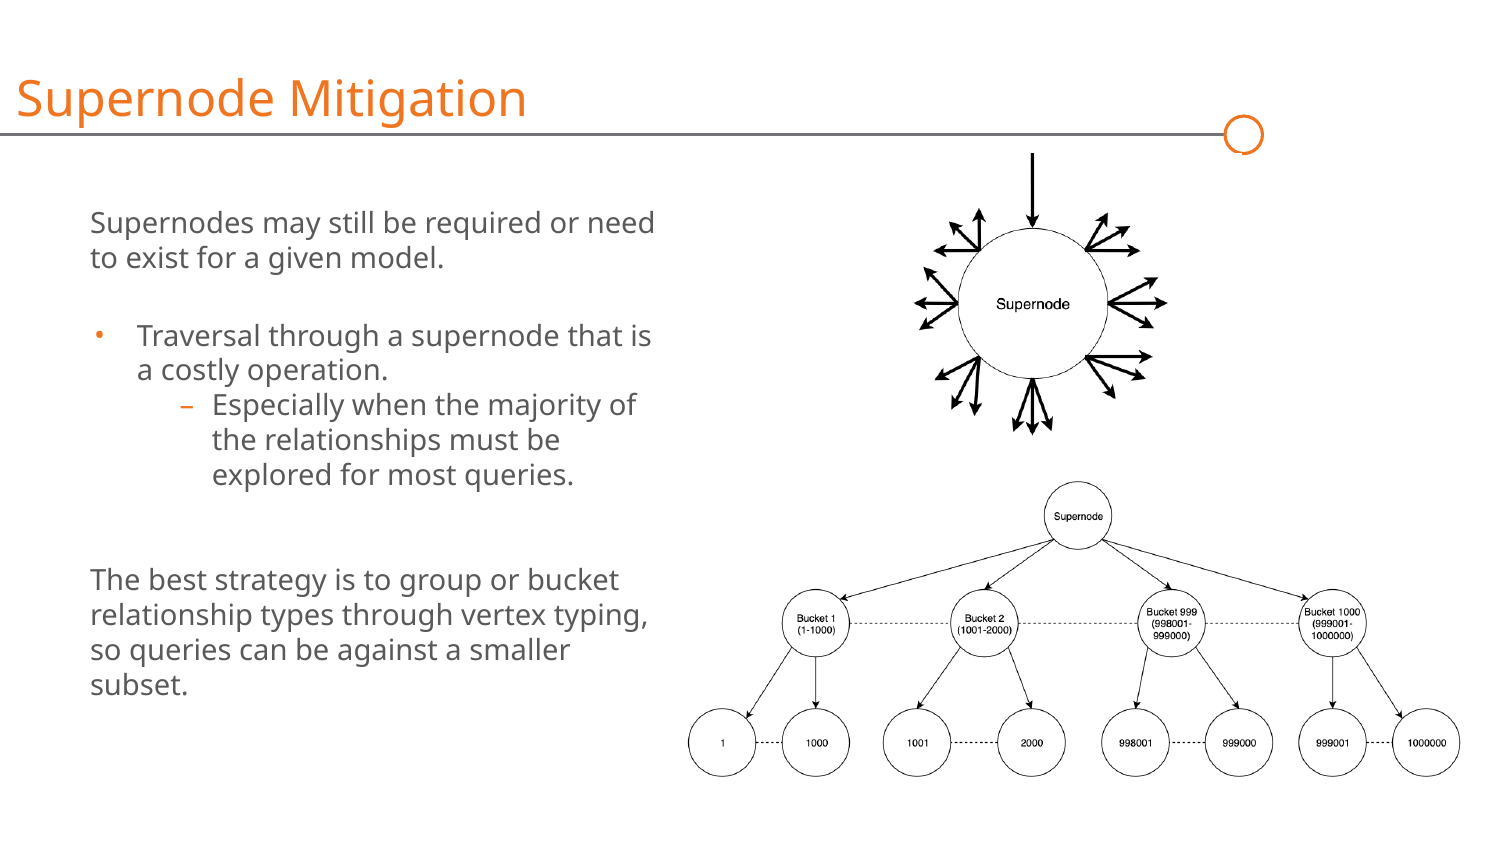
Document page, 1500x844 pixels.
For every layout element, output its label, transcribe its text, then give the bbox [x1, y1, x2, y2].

list Supernode Mitigation [1, 6, 1213, 135]
picture [660, 465, 1489, 788]
picture [874, 153, 1242, 454]
list Supernodes may still be required or need to exist for a given model. Traversal through a supernode that is a costly operation. Especially when the majority of the relationships must be explored for most queries. The best strategy is to group or bucket relationship types through vertex typing, so queries can be against a smaller subset. [75, 196, 674, 800]
